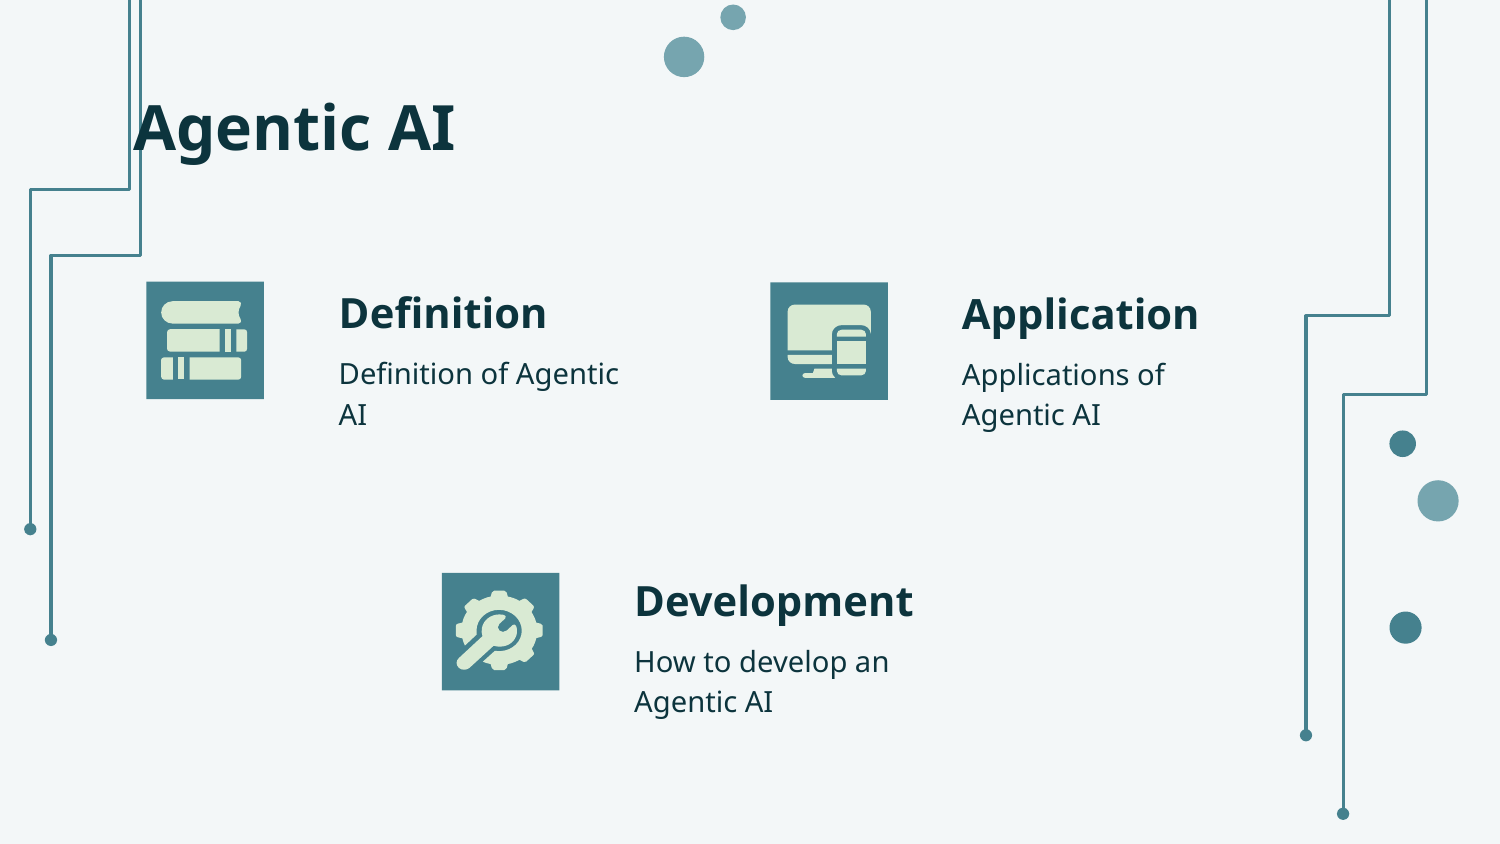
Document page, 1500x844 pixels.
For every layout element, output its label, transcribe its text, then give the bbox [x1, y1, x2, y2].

subtitle How to develop an Agentic AI [619, 640, 944, 733]
text_box [441, 572, 560, 691]
subtitle Application [946, 286, 1272, 353]
subtitle Development [619, 572, 962, 640]
title Agentic AI [118, 72, 1382, 167]
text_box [787, 304, 872, 378]
text_box [770, 282, 888, 400]
text_box [146, 281, 264, 400]
subtitle Definition [323, 285, 649, 352]
subtitle Applications of Agentic AI [946, 353, 1272, 446]
subtitle Definition of Agentic AI [323, 352, 649, 445]
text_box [160, 300, 248, 380]
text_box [455, 590, 543, 671]
